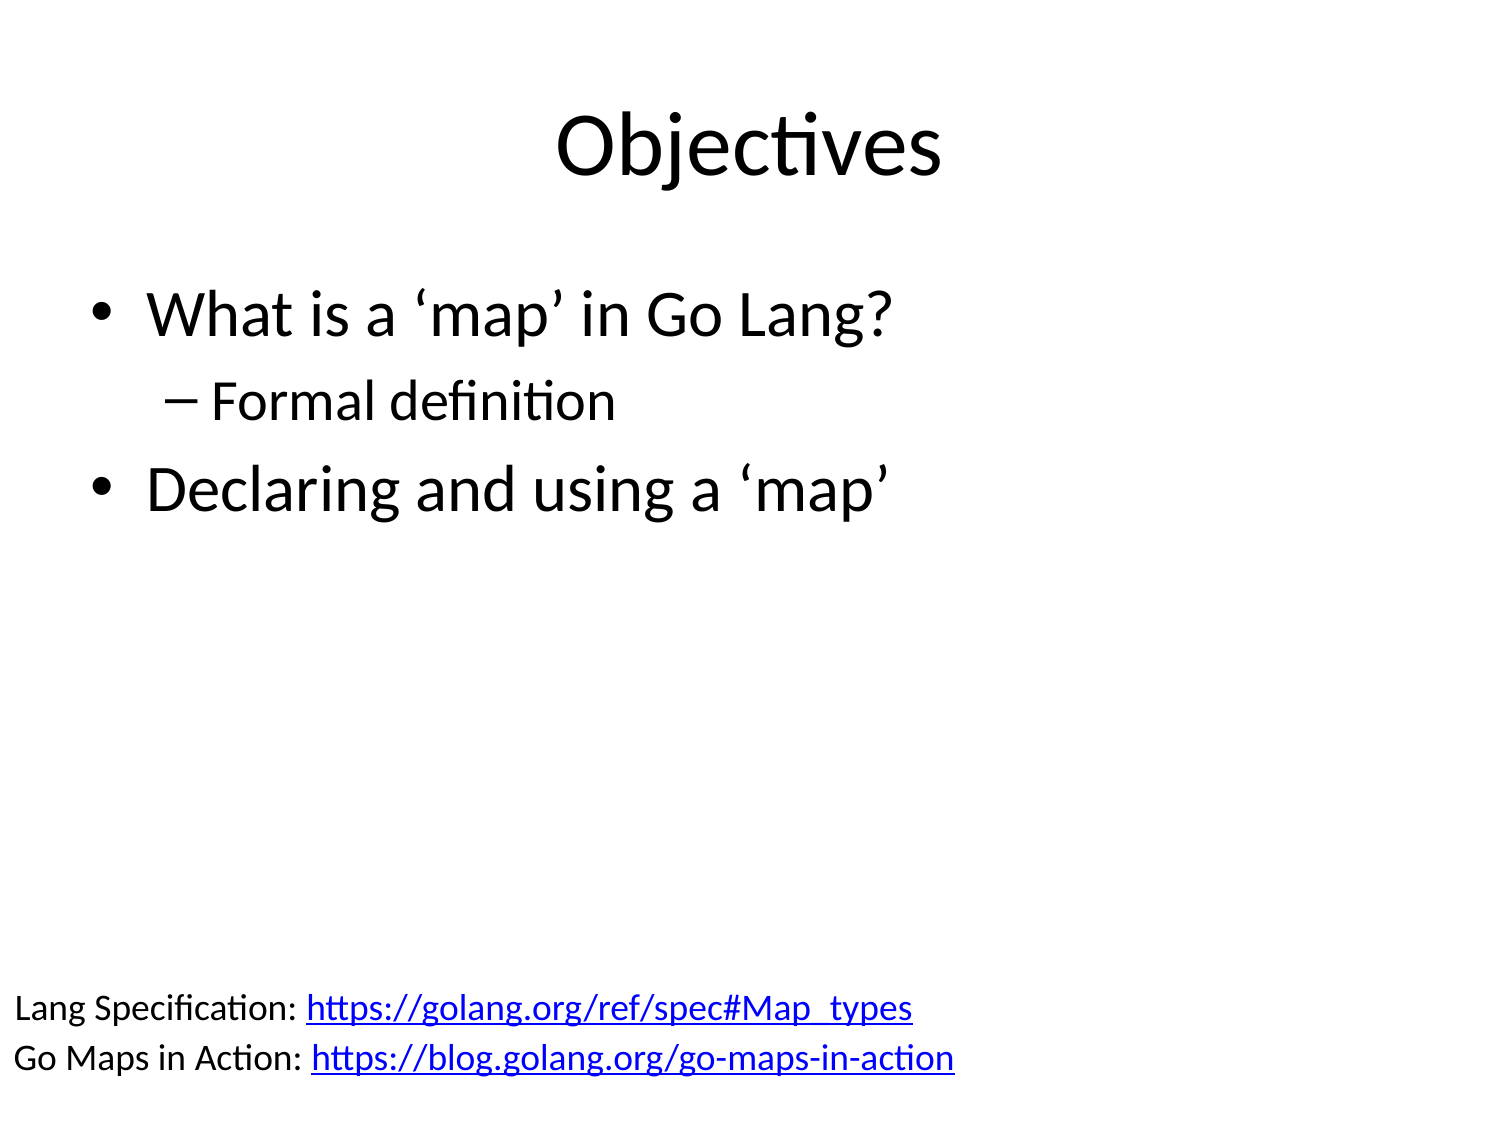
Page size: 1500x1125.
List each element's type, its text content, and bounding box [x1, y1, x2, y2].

text_box Go Maps in Action: https://blog.golang.org/go-maps-in-action [0, 1025, 1315, 1085]
text_box Lang Specification: https://golang.org/ref/spec#Map_types [0, 975, 944, 1036]
title Objectives [75, 45, 1425, 233]
list What is a ‘map’ in Go Lang? Formal definition Declaring and using a ‘map’ [75, 262, 1425, 1005]
